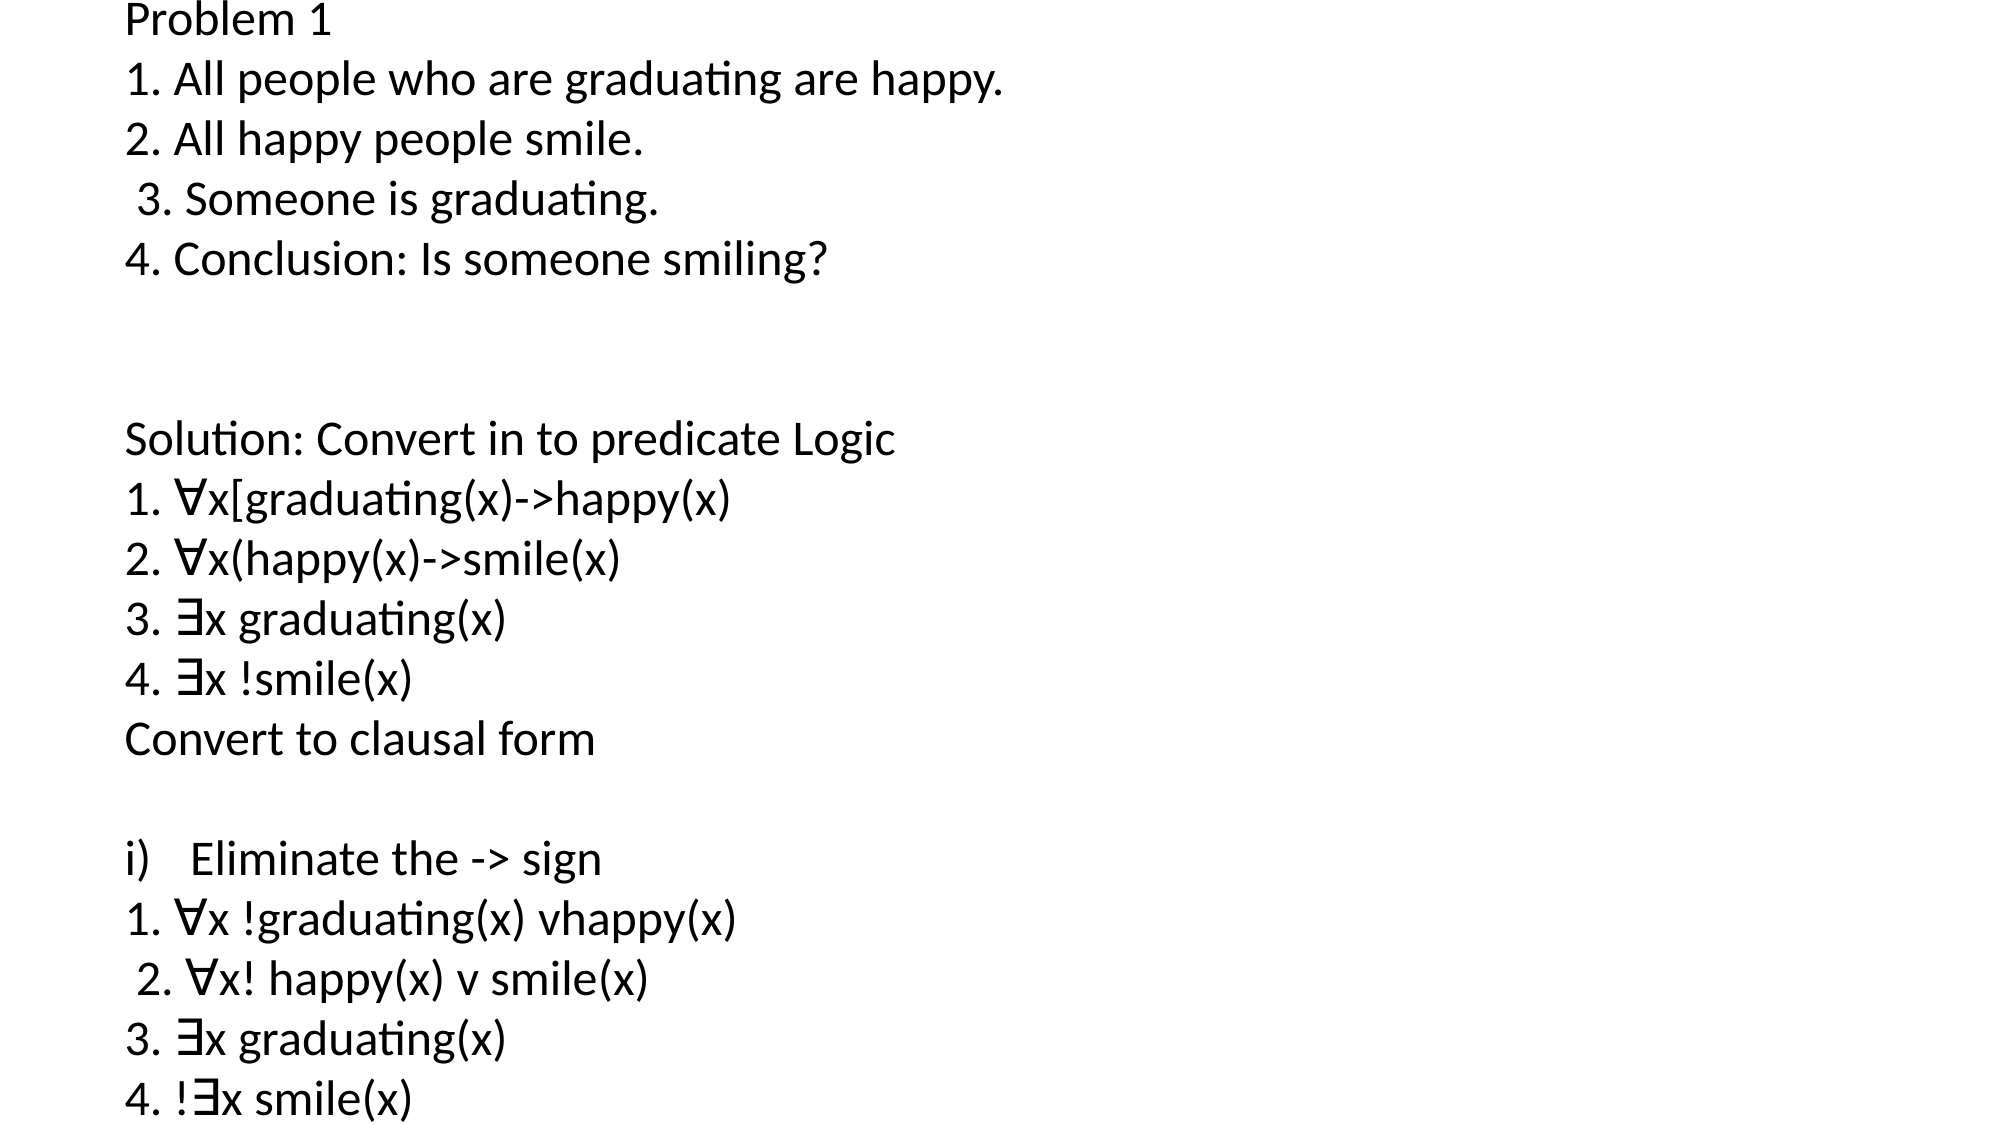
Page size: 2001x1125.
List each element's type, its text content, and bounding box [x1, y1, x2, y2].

text_box Problem 1 1. All people who are graduating are happy. 2. All happy people smile. 3. Someone is graduating. 4. Conclusion: Is someone smiling? Solution: Convert in to predicate Logic 1. ∀x[graduating(x)->happy(x) 2. ∀x(happy(x)->smile(x) 3. ∃x graduating(x) 4. ∃x !smile(x) Convert to clausal form Eliminate the -> sign 1. ∀x !graduating(x) vhappy(x) 2. ∀x! happy(x) v smile(x) 3. ∃x graduating(x) 4. !∃x smile(x) [109, 0, 1607, 1125]
